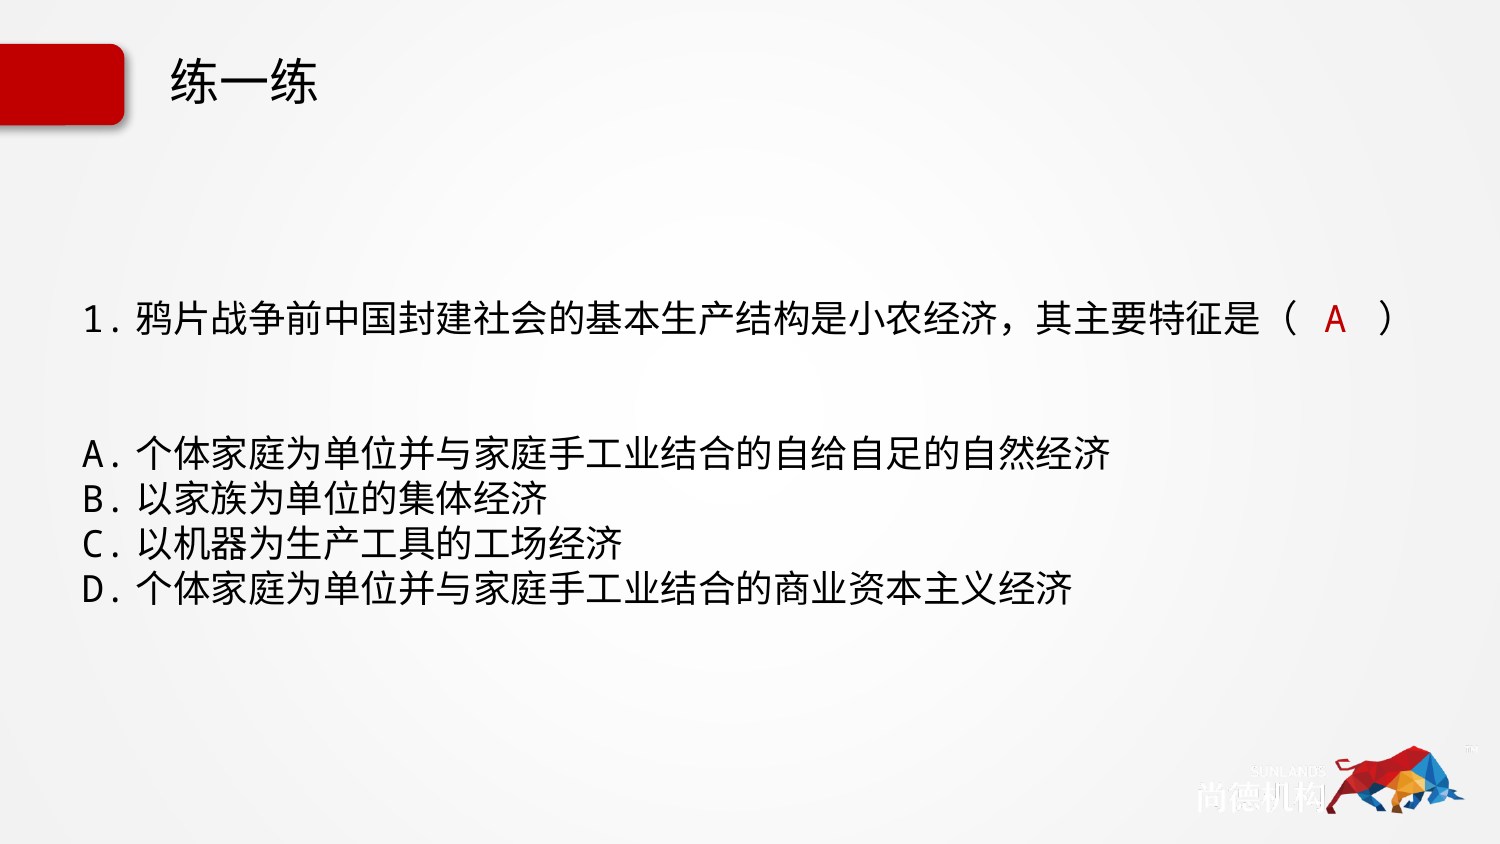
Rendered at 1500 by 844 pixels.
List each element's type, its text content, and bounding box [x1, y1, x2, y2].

text_box 1.鸦片战争前中国封建社会的基本生产结构是小农经济，其主要特征是（ A ） A.个体家庭为单位并与家庭手工业结合的自给自足的自然经济 B.以家族为单位的集体经济 C.以机器为生产工具的工场经济 D.个体家庭为单位并与家庭手工业结合的商业资本主义经济 [70, 289, 1447, 616]
text_box 练一练 [154, 50, 1085, 119]
picture [0, 0, 1500, 844]
